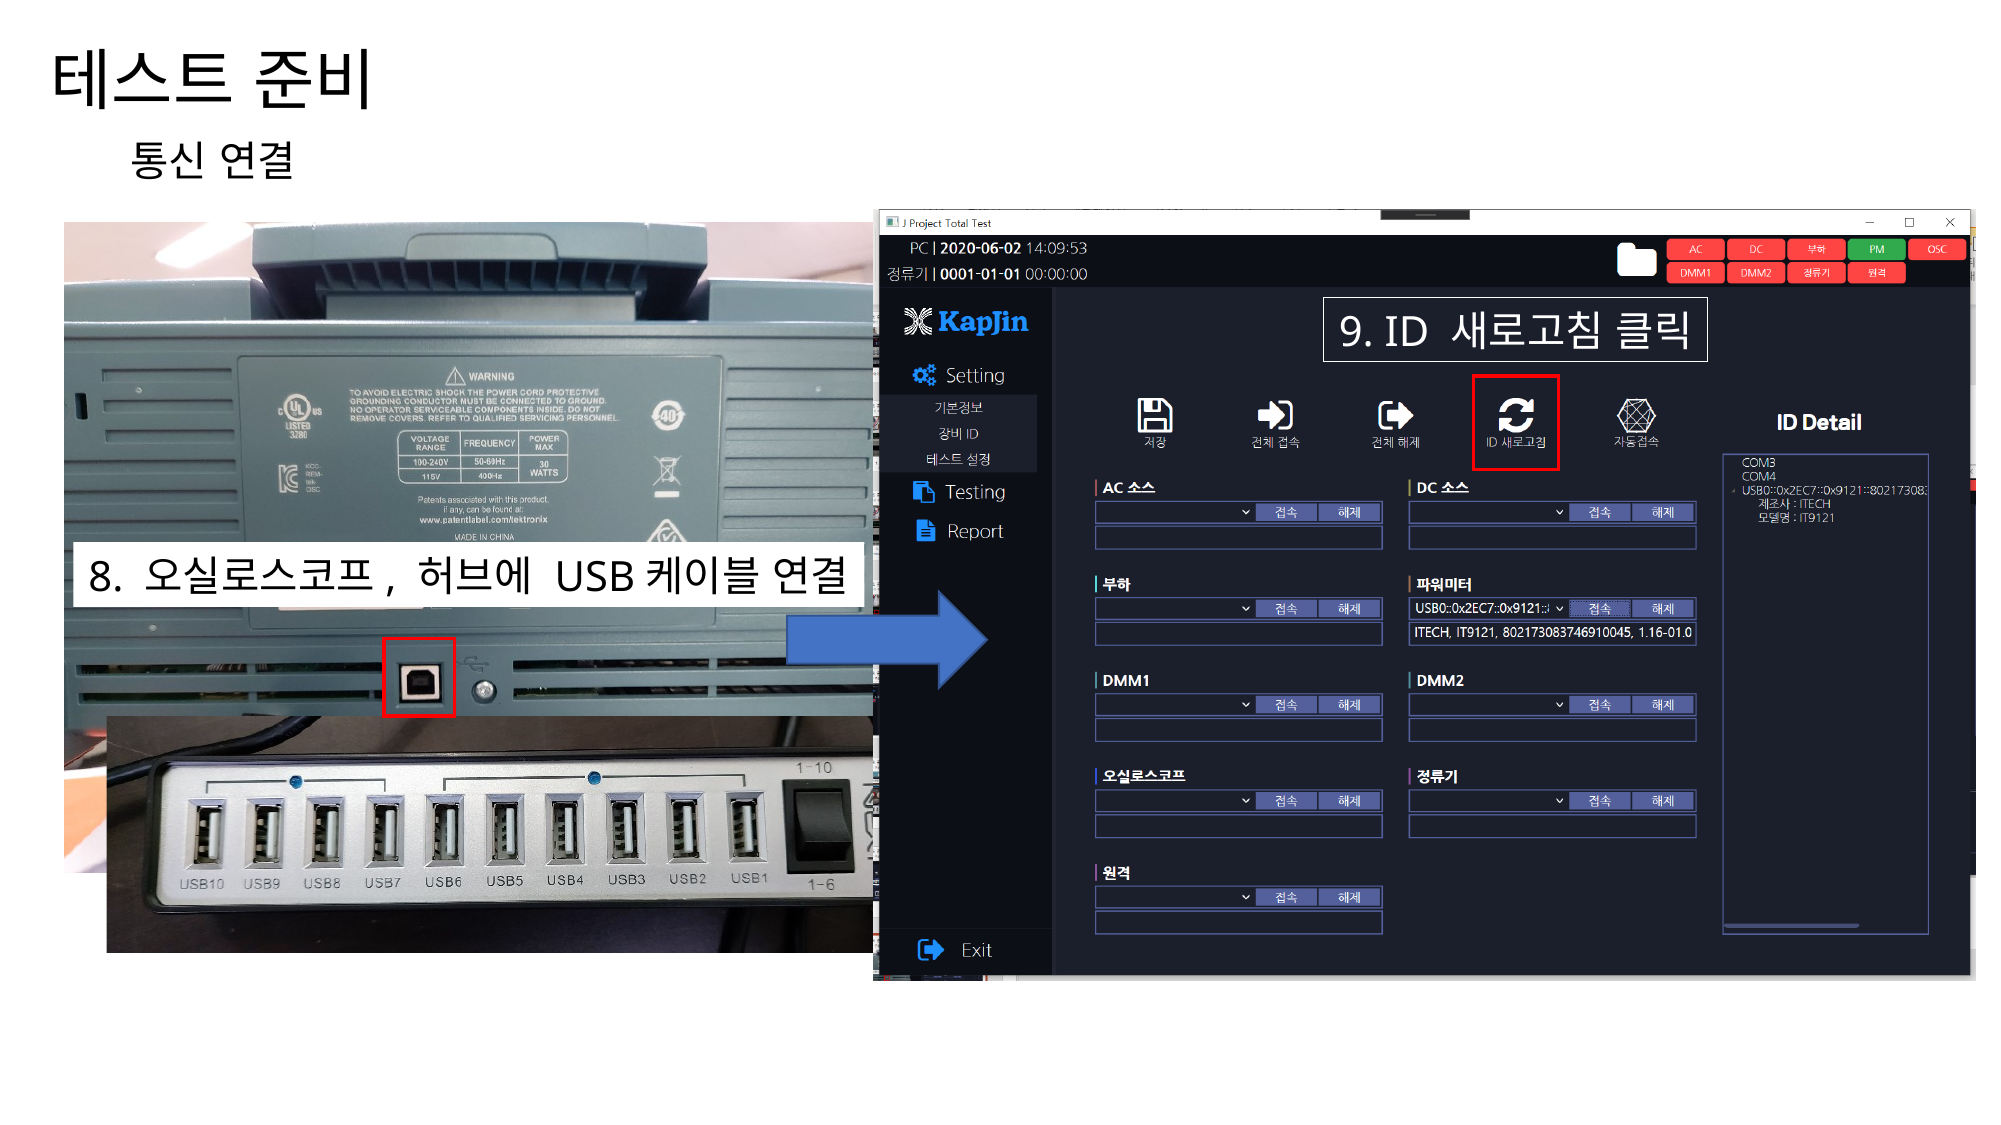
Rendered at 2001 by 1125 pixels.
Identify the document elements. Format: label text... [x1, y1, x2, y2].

picture [64, 209, 1976, 981]
text_box 통신 연결 [115, 127, 311, 192]
text_box 테스트 준비 [35, 31, 392, 126]
